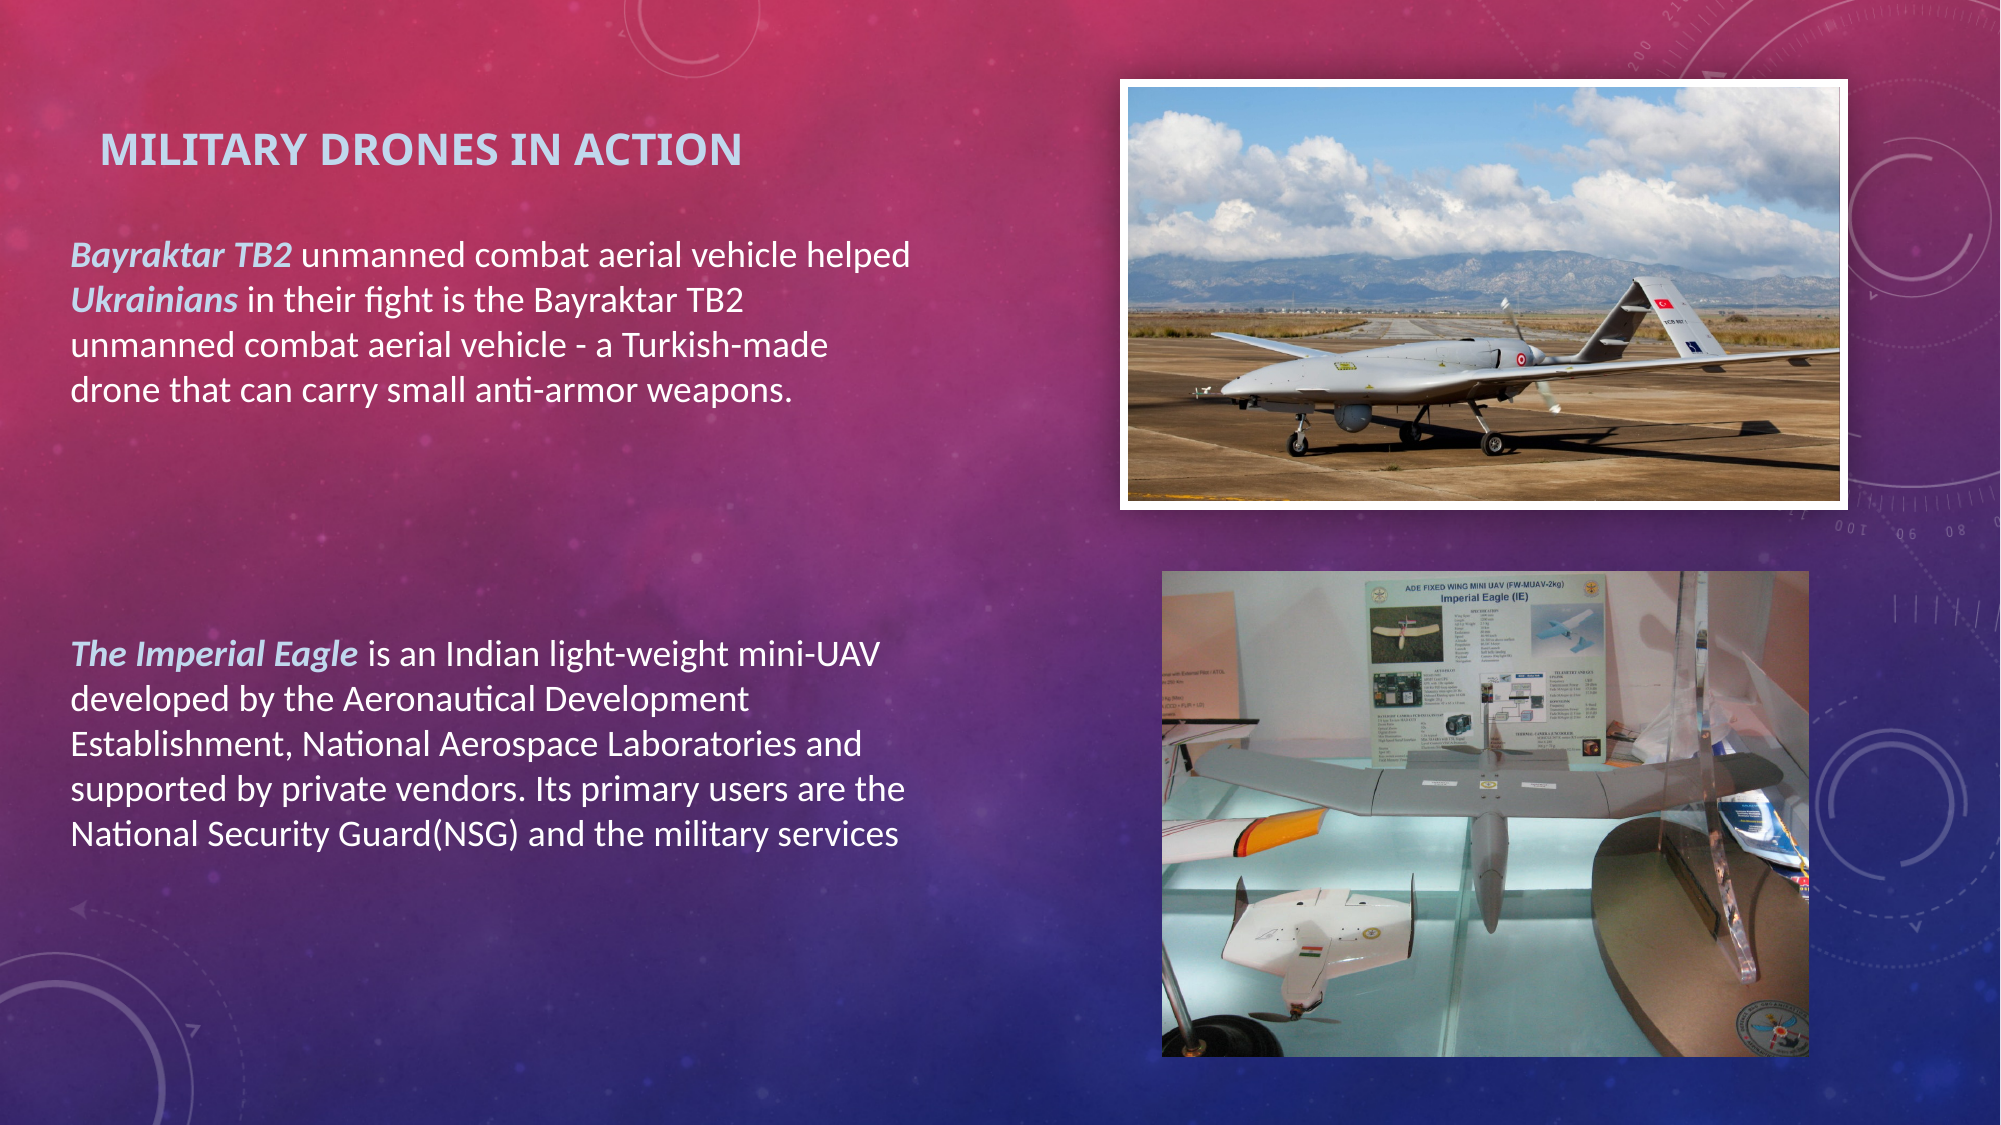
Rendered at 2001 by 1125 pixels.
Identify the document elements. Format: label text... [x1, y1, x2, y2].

title Military drones in action [83, 70, 818, 182]
list Bayraktar TB2 unmanned combat aerial vehicle helped Ukrainians in their fight is the Bayraktar TB2 unmanned combat aerial vehicle - a Turkish-made drone that can carry small anti-armor weapons. The Imperial Eagle is an Indian light-weight mini-UAV developed by the Aeronautical Development Establishment, National Aerospace Laboratories and supported by private vendors. Its primary users are the National Security Guard(NSG) and the military services [55, 222, 930, 1042]
picture [0, 0, 2001, 1125]
